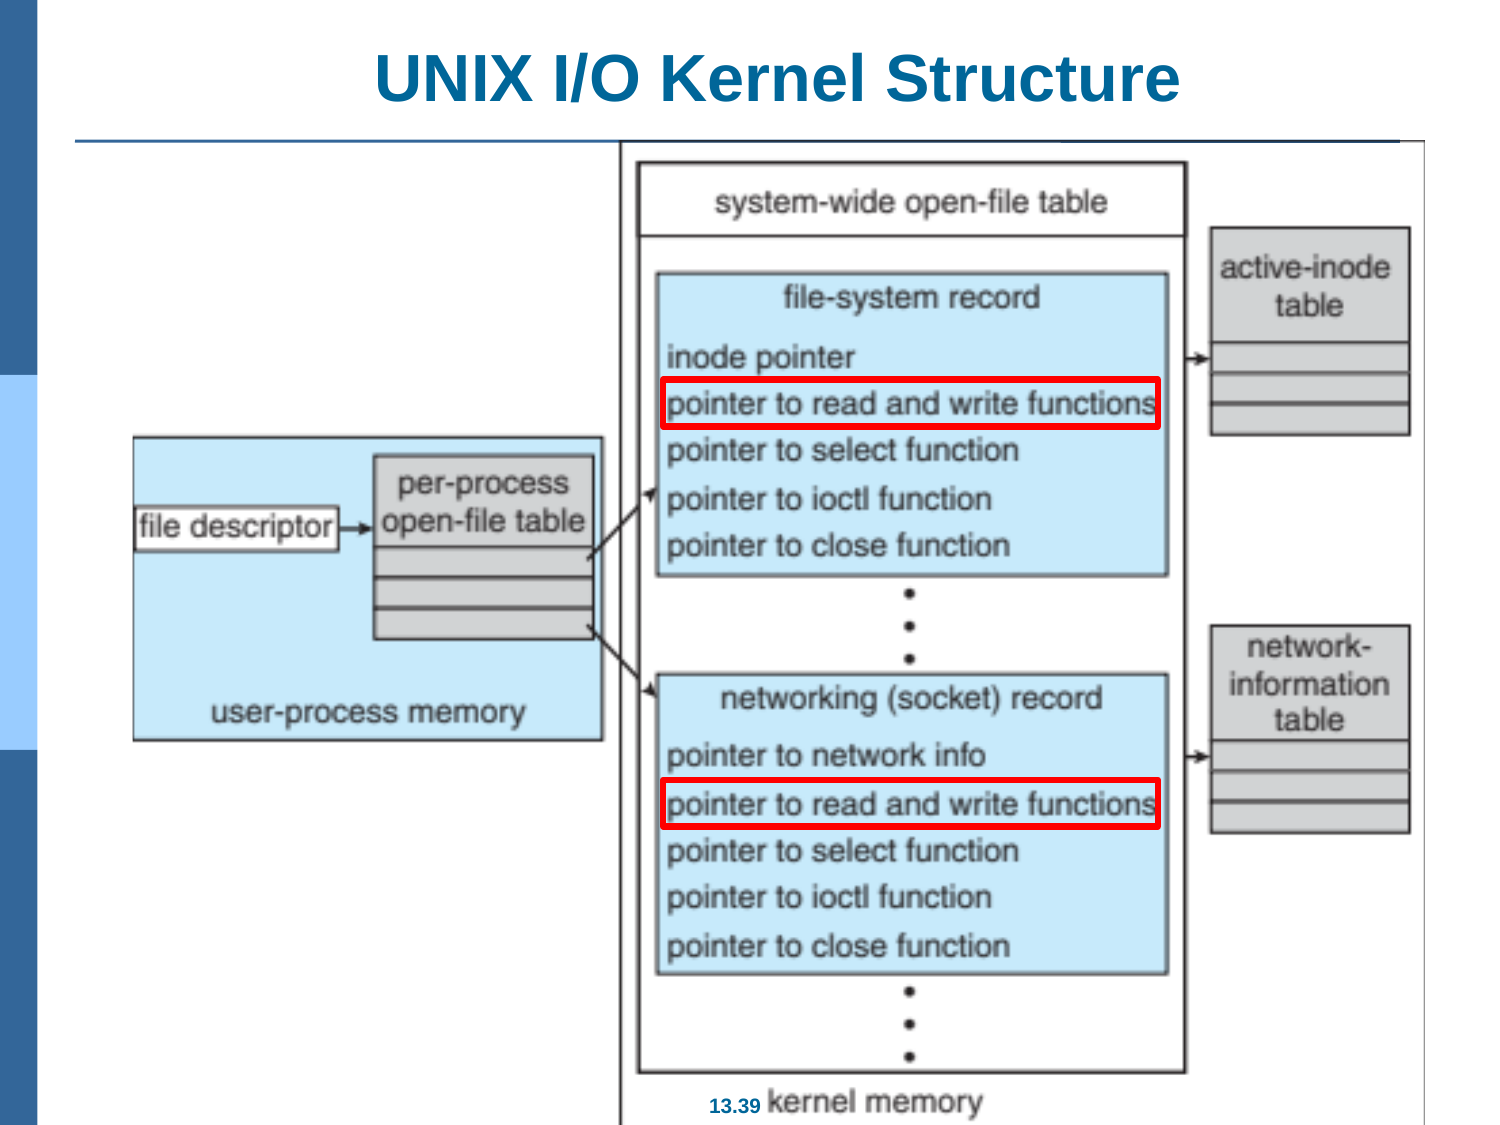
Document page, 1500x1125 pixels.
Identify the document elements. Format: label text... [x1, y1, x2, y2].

picture [132, 140, 1426, 1125]
title UNIX I/O Kernel Structure [132, 27, 1425, 123]
